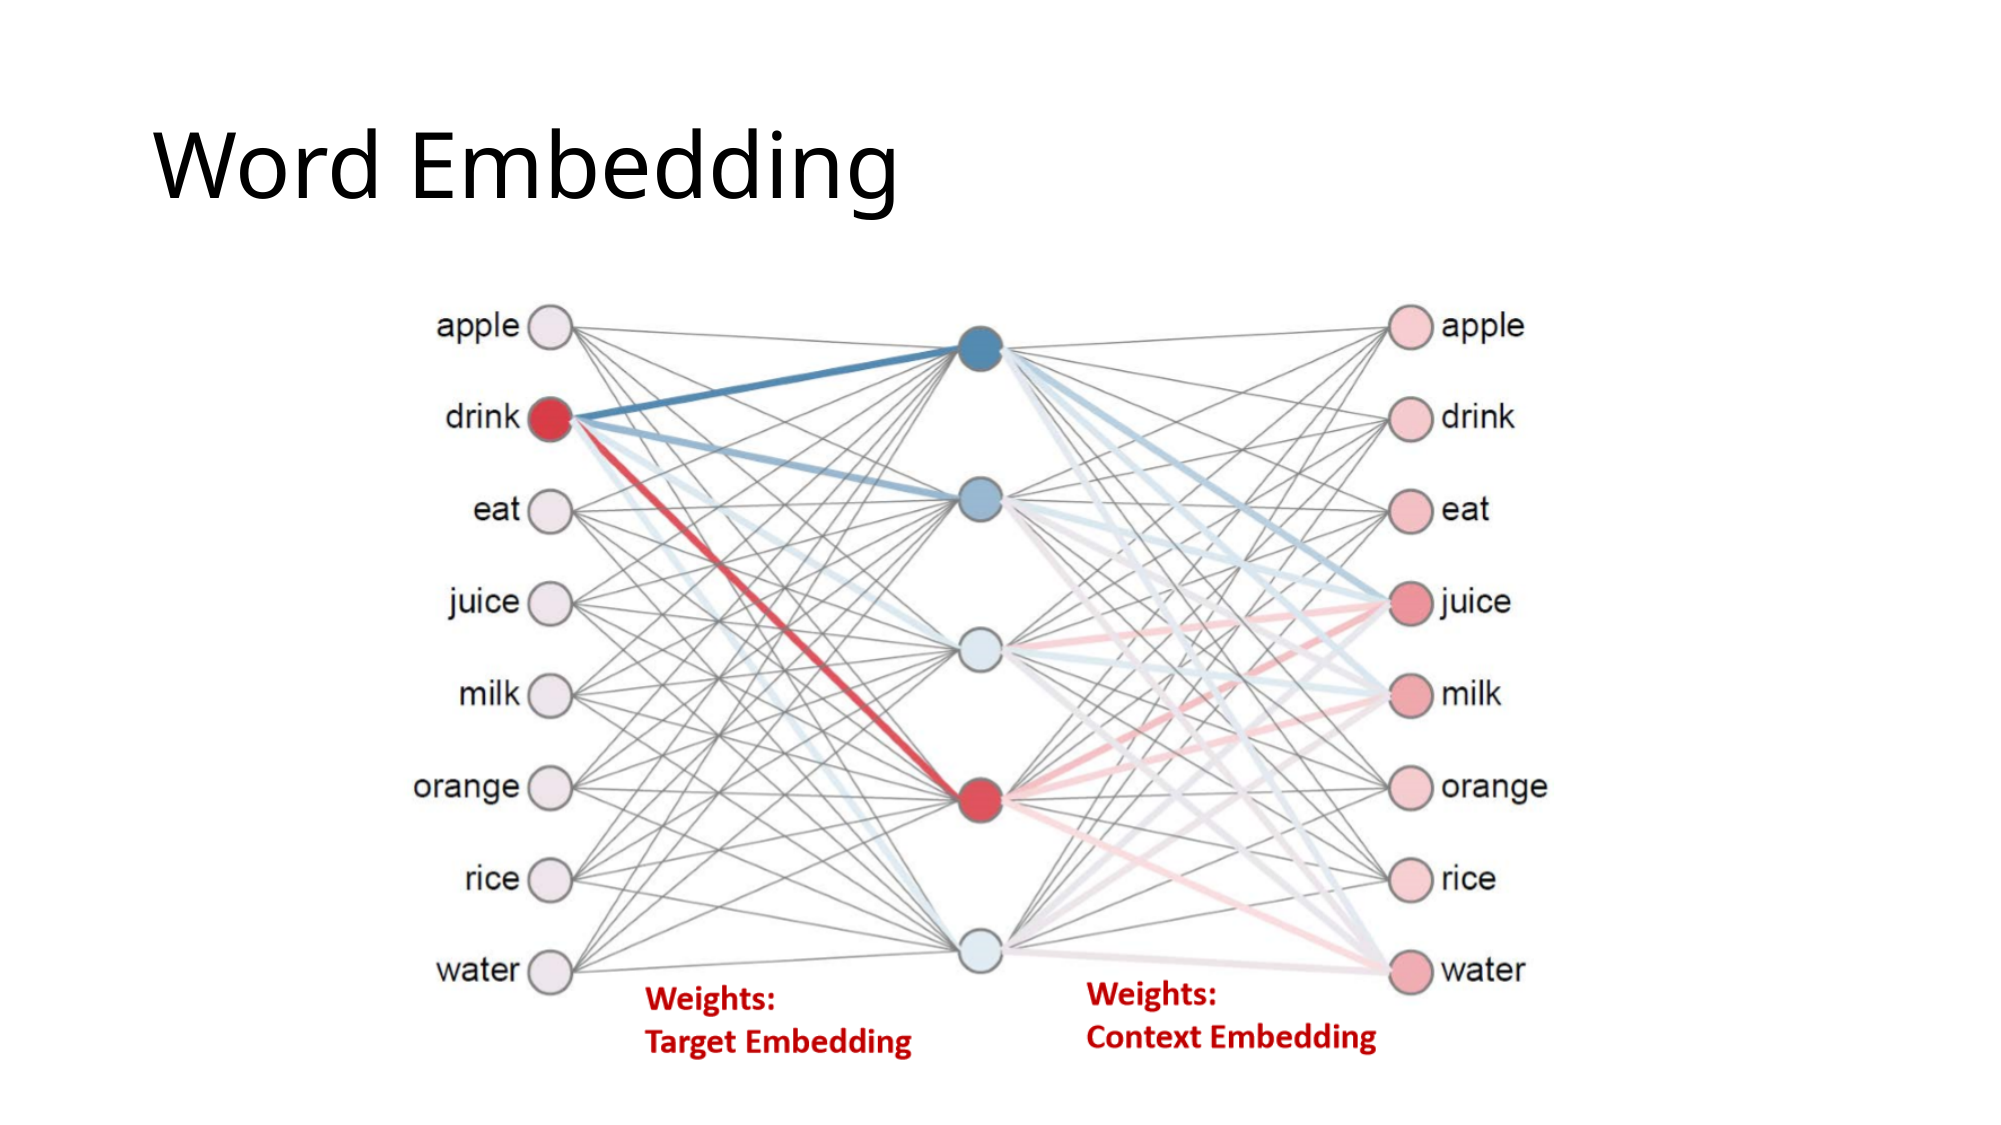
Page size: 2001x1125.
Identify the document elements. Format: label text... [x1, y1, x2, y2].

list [370, 298, 1598, 1071]
title Word Embedding [137, 59, 1863, 278]
